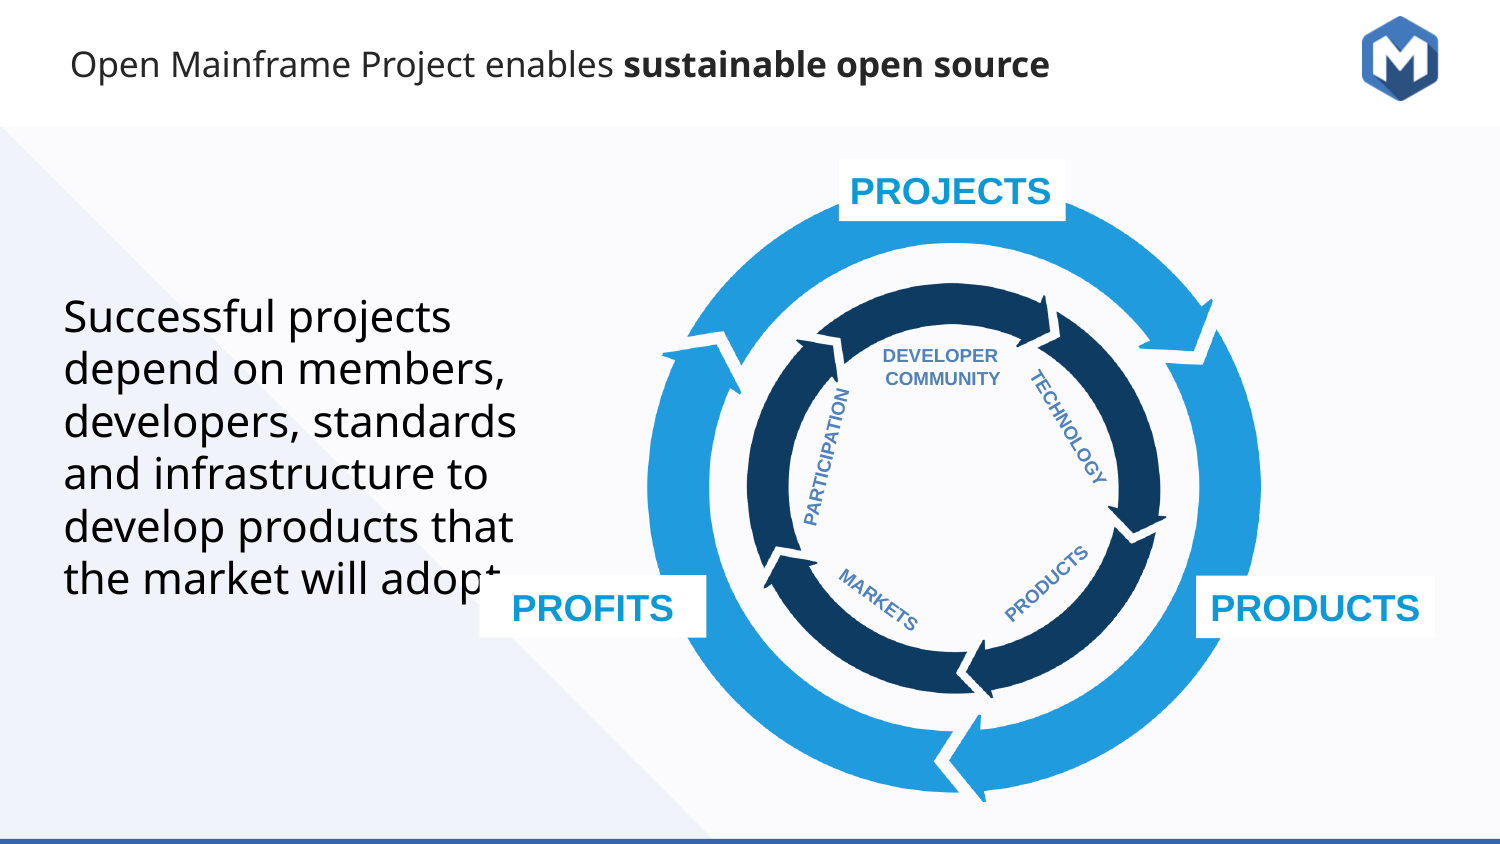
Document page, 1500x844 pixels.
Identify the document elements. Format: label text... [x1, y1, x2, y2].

picture [1362, 16, 1440, 102]
title Open Mainframe Project enables sustainable open source [54, 26, 1350, 100]
list Successful projects depend on members, developers, standards and infrastructure to develop products that the market will adopt. [52, 154, 533, 738]
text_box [479, 158, 1436, 808]
